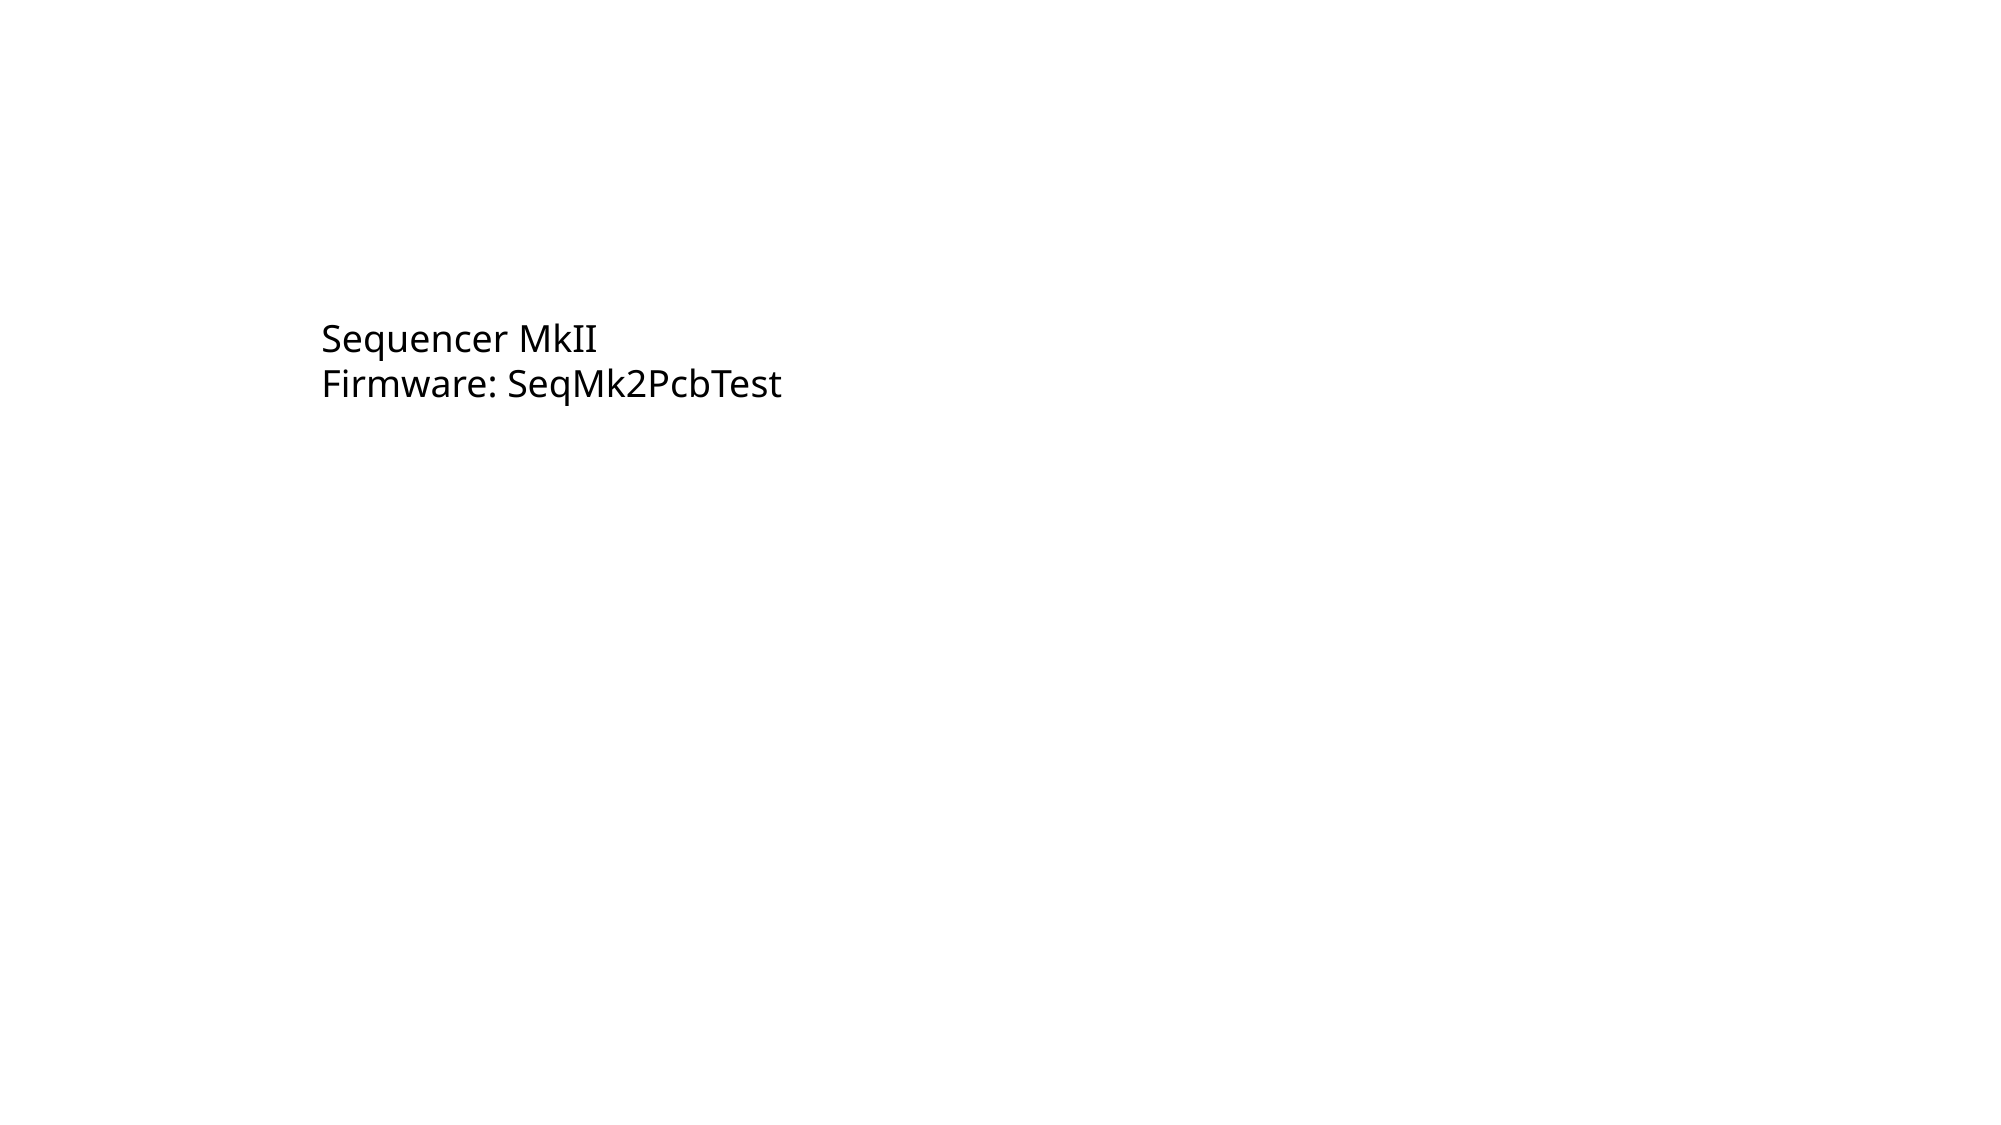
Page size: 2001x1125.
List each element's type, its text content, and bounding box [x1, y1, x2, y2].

text_box Sequencer MkII Firmware: SeqMk2PcbTest [306, 307, 809, 413]
